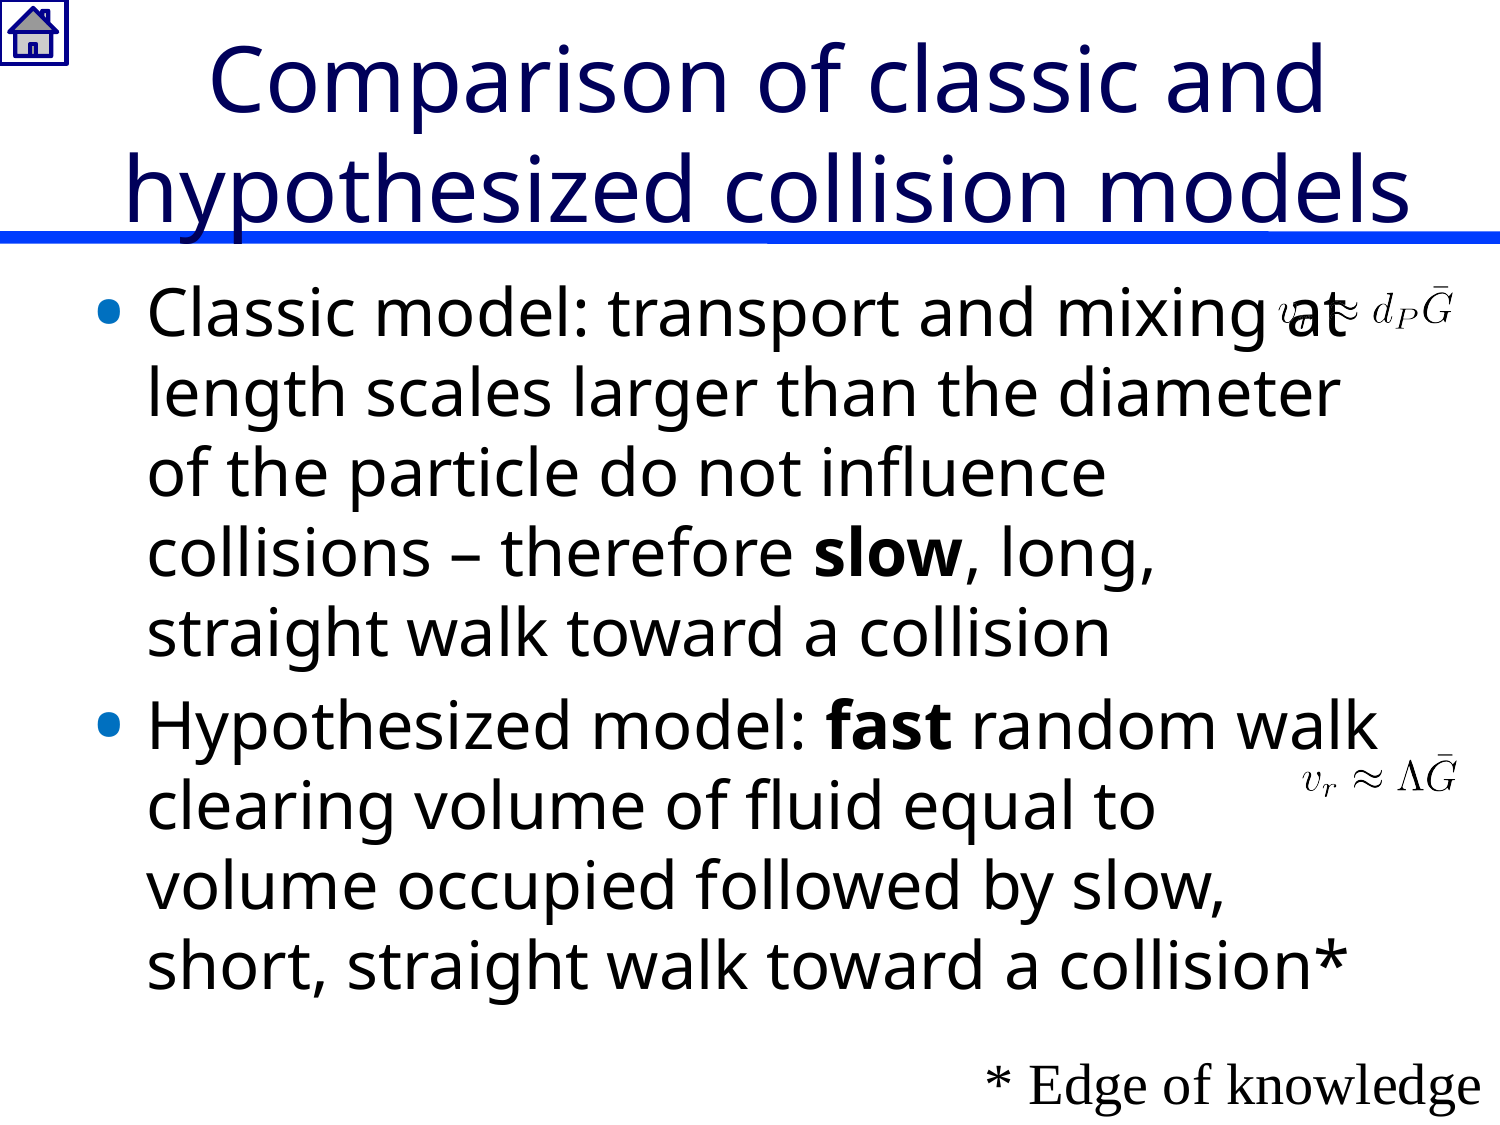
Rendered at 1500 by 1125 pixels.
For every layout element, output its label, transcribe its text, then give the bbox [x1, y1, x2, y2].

list Classic model: transport and mixing at length scales larger than the diameter of the particle do not influence collisions – therefore slow, long, straight walk toward a collision Hypothesized model: fast random walk clearing volume of fluid equal to volume occupied followed by slow, short, straight walk toward a collision* [74, 262, 1426, 1006]
picture [1277, 286, 1453, 329]
title Comparison of classic and hypothesized collision models [75, 37, 1463, 225]
picture [1302, 754, 1457, 797]
text_box * Edge of knowledge [970, 1039, 1498, 1124]
